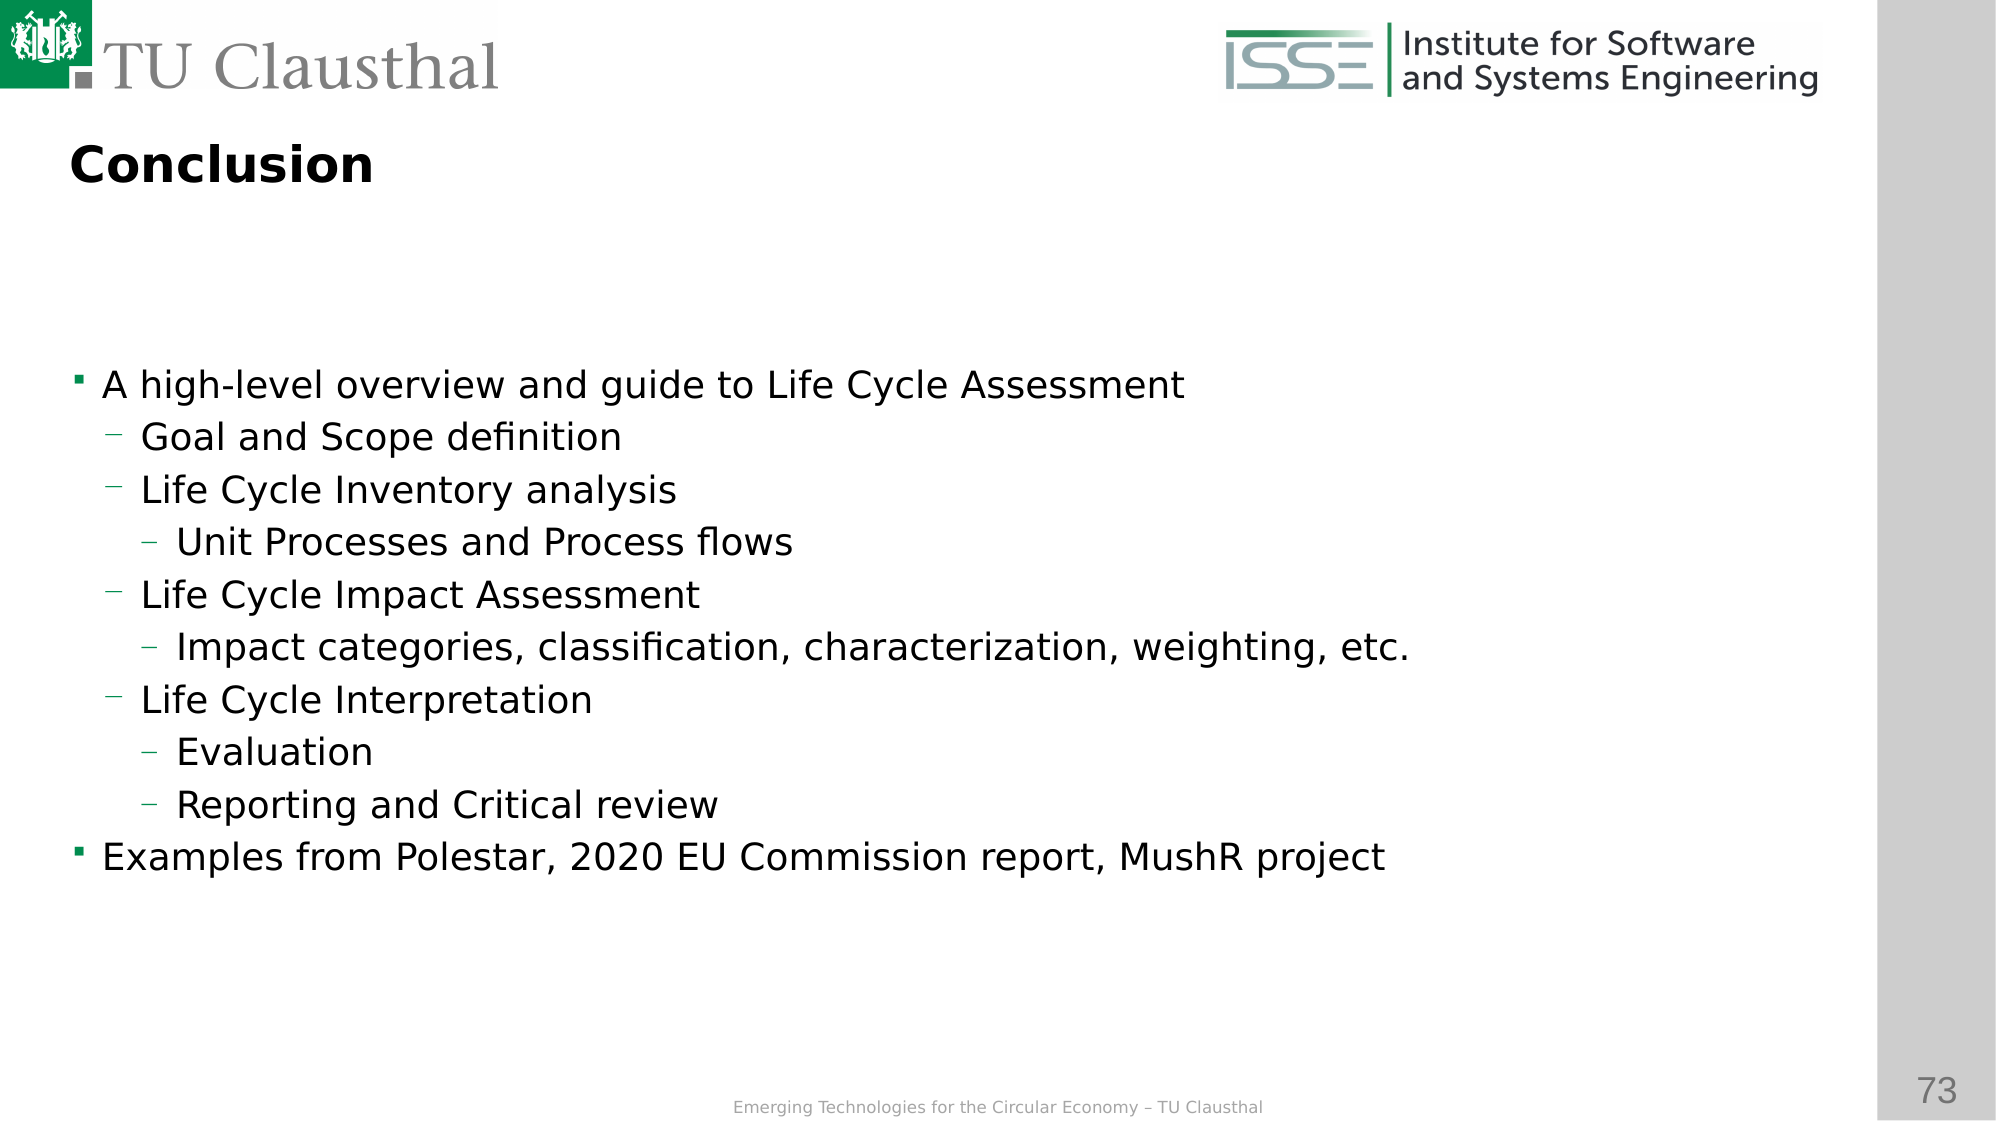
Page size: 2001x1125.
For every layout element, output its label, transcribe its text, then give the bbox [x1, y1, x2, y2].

picture [0, 0, 498, 89]
picture [1218, 22, 1823, 103]
text_box A high-level overview and guide to Life Cycle Assessment Goal and Scope definition Life Cycle Inventory analysis Unit Processes and Process flows Life Cycle Impact Assessment Impact categories, classification, characterization, weighting, etc. Life Cycle Interpretation Evaluation Reporting and Critical review Examples from Polestar, 2020 EU Commission report, MushR project [55, 208, 1815, 1031]
text_box Conclusion [55, 125, 1815, 204]
